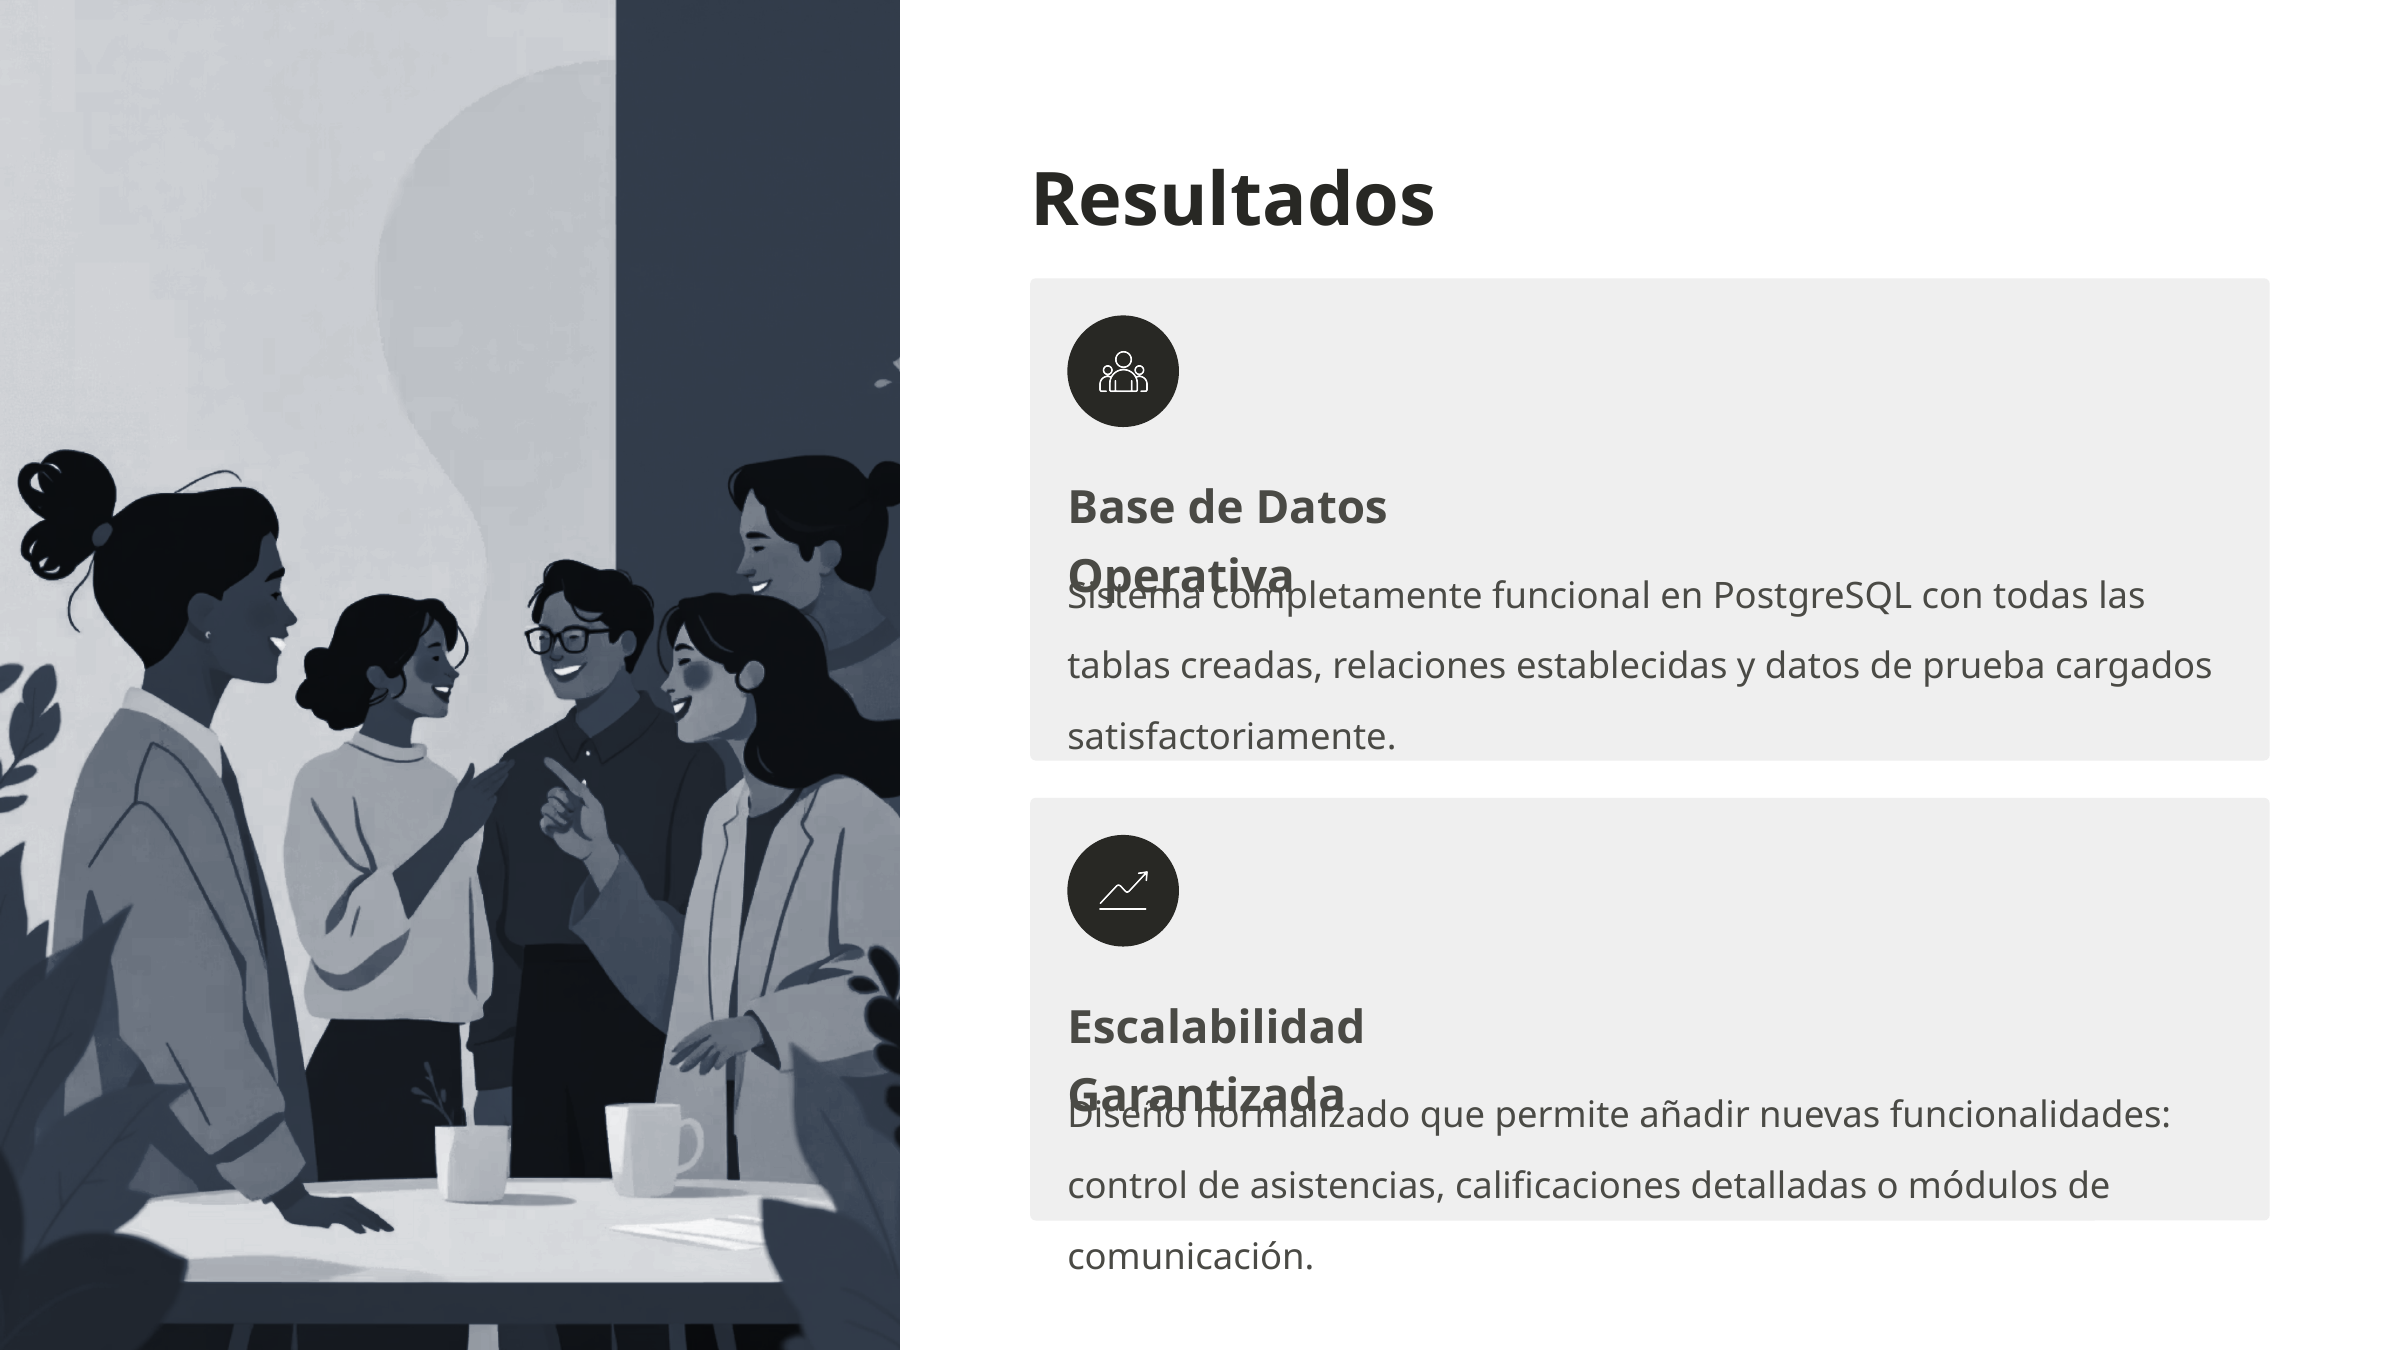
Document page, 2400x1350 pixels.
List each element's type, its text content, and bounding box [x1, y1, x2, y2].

picture [1097, 865, 1149, 917]
picture [1097, 345, 1149, 397]
text_box Sistema completamente funcional en PostgreSQL con todas las tablas creadas, relaciones establecidas y datos de prueba cargados satisfactoriamente. [1067, 544, 2233, 724]
text_box [1067, 315, 1179, 428]
text_box Resultados [1030, 129, 1775, 223]
text_box Base de Datos Operativa [1067, 464, 1580, 523]
text_box [1030, 278, 2270, 761]
text_box [1030, 797, 2270, 1221]
text_box [1067, 834, 1179, 947]
picture [0, 0, 901, 1350]
text_box Escalabilidad Garantizada [1067, 983, 1603, 1042]
text_box Diseño normalizado que permite añadir nuevas funcionalidades: control de asistencias, calificaciones detalladas o módulos de comunicación. [1067, 1064, 2233, 1184]
